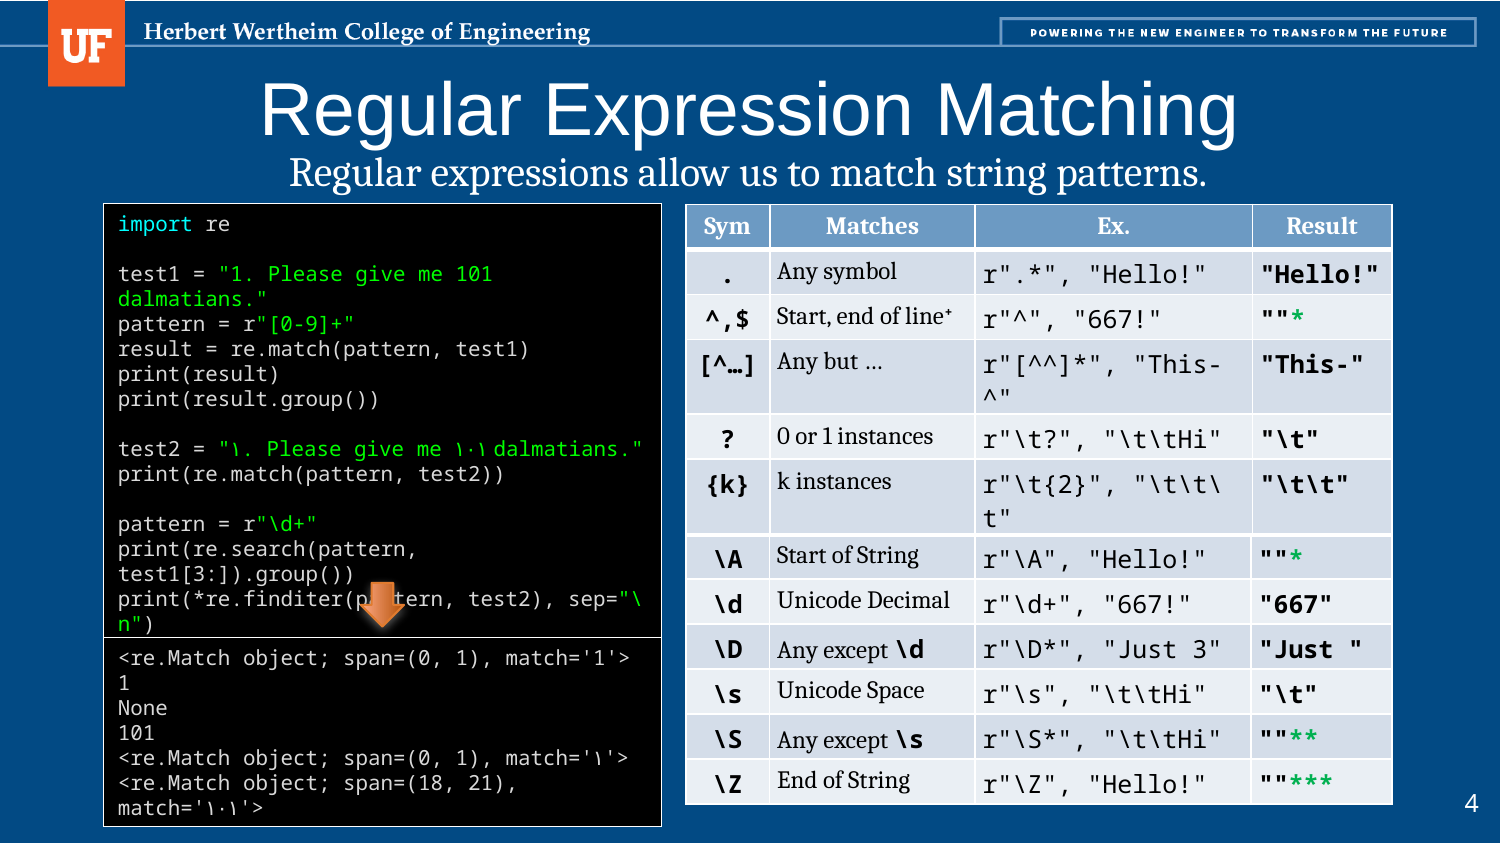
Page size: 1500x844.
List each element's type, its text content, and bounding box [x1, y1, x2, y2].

table_cell "\t\t" [1253, 460, 1391, 533]
table_cell Unicode Decimal [770, 580, 974, 623]
table_cell \D [687, 625, 769, 668]
table_cell r"\d+", "667!" [976, 580, 1250, 623]
slide_number 4 [1156, 782, 1494, 828]
table_cell {k} [687, 460, 769, 533]
title Regular Expression Matching [47, 52, 1453, 154]
table_cell "\t" [1253, 415, 1391, 458]
text_box [359, 581, 406, 628]
table_cell . [687, 252, 769, 294]
table_cell ? [687, 415, 769, 458]
table_cell ""*** [1252, 760, 1391, 803]
table_header Ex. [976, 205, 1252, 247]
table_cell Unicode Space [770, 670, 974, 713]
table_header Matches [771, 205, 974, 247]
table_cell "This-" [1253, 340, 1391, 413]
table_cell r"[^^]*", "This-^" [976, 340, 1252, 413]
table_cell ""** [1252, 715, 1391, 758]
table_header Sym [687, 205, 769, 247]
table_cell Any symbol [771, 252, 974, 294]
table_cell Start, end of line+ [771, 295, 974, 339]
table_cell ""* [1253, 295, 1391, 339]
table_cell \Z [687, 760, 769, 803]
table_cell [^…] [687, 340, 769, 413]
table_cell \d [687, 580, 769, 623]
table_cell "Just " [1252, 625, 1391, 668]
table_cell Any but … [771, 340, 974, 413]
table_cell Any except \d [770, 625, 974, 668]
picture [0, 0, 1500, 843]
table_header Result [1253, 205, 1391, 247]
table_cell ""* [1252, 537, 1391, 578]
list Regular expressions allow us to match string patterns. [113, 154, 1383, 207]
table_cell r"\S*", "\t\tHi" [976, 715, 1250, 758]
table_cell r"\Z", "Hello!" [976, 760, 1250, 803]
table_cell r"^", "667!" [976, 295, 1252, 339]
table_cell End of String [770, 760, 974, 803]
table_cell Any except \s [770, 715, 974, 758]
table_cell Start of String [770, 537, 974, 578]
table_cell \A [687, 537, 769, 578]
table_cell "667" [1252, 580, 1391, 623]
text_box import re test1 = "1. Please give me 101 dalmatians." pattern = r"[0-9]+" result = re.match(pattern, test1) print(result) print(result.group()) test2 = "١. Please give me ١٠١ dalmatians." print(re.match(pattern, test2)) pattern = r"\d+" print(re.search(pattern, test1[3:]).group()) print(*re.finditer(pattern, test2), sep="\n") [103, 203, 662, 637]
table_cell \S [687, 715, 769, 758]
table_cell \s [687, 670, 769, 713]
table_cell r"\A", "Hello!" [976, 537, 1250, 578]
table_cell 0 or 1 instances [771, 415, 974, 458]
table_cell r"\t{2}", "\t\t\t" [976, 460, 1252, 533]
table_cell "Hello!" [1253, 252, 1391, 294]
table_cell r"\s", "\t\tHi" [976, 670, 1250, 713]
text_box <re.Match object; span=(0, 1), match='1'> 1 None 101 <re.Match object; span=(0, 1), match='١'> <re.Match object; span=(18, 21), match='١٠١'> [103, 637, 662, 827]
table_cell r"\D*", "Just 3" [976, 625, 1250, 668]
table_cell k instances [771, 460, 974, 533]
table_cell ^,$ [687, 295, 769, 339]
table_cell "\t" [1252, 670, 1391, 713]
table_cell r"\t?", "\t\tHi" [976, 415, 1252, 458]
table_cell r".*", "Hello!" [976, 252, 1252, 294]
